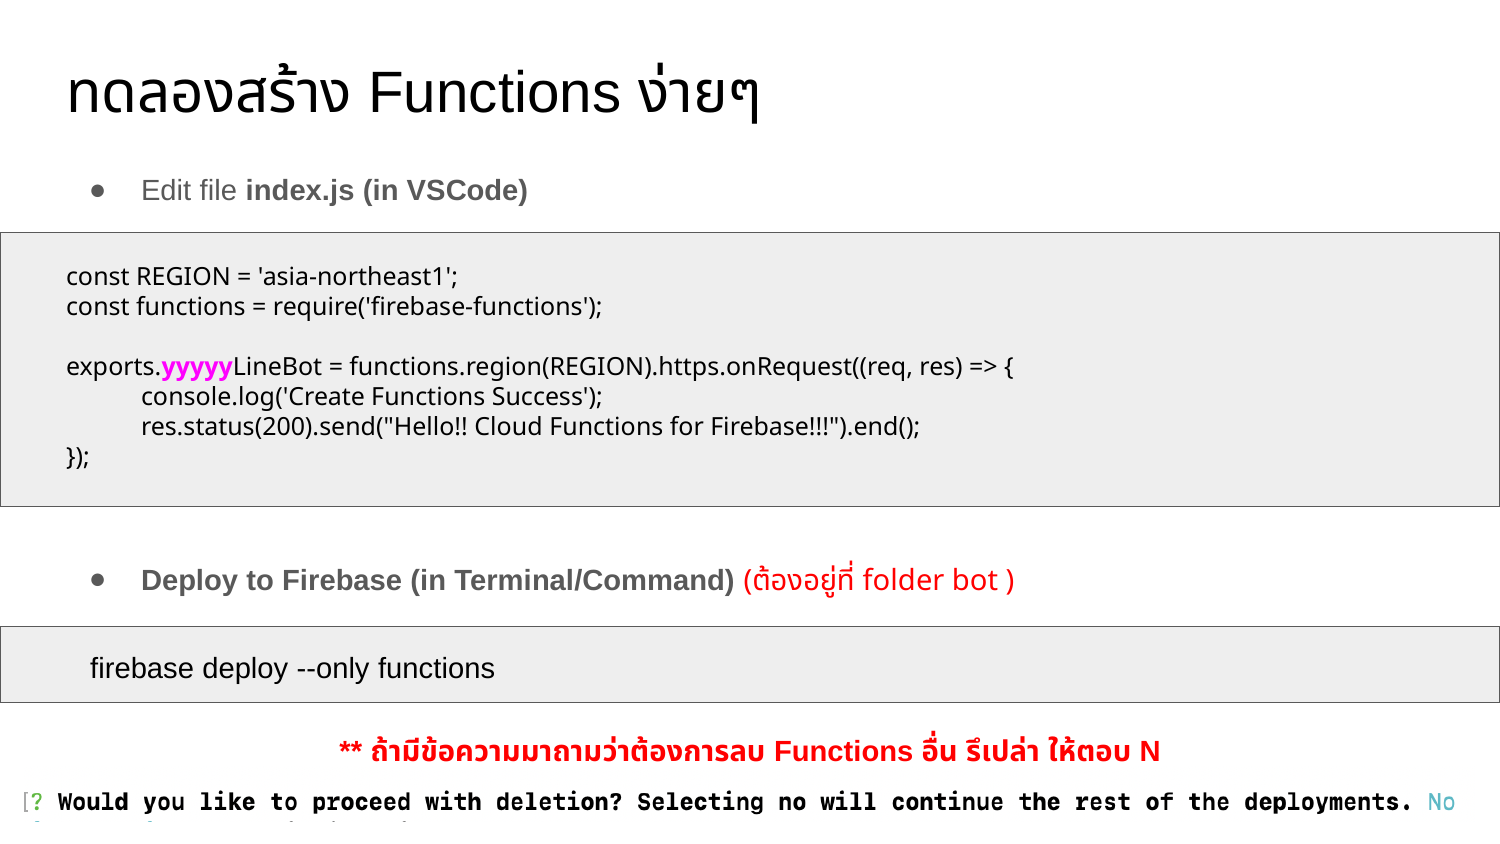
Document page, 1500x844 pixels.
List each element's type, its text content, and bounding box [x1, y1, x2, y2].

text_box ** ถ้ามีข้อความมาถามว่าต้องการลบ Functions อื่น รึเปล่า ให้ตอบ ​N [51, 717, 1449, 764]
picture [24, 766, 1476, 822]
title ทดลองสร้าง Functions ง่ายๆ [51, 39, 1449, 134]
list Edit file index.js (in VSCode) [51, 151, 897, 215]
text_box firebase deploy --only functions [0, 626, 1500, 703]
text_box const REGION = 'asia-northeast1'; const functions = require('firebase-functions'); exports.yyyyyLineBot = functions.region(REGION).https.onRequest((req, res) => { console.log('Create Functions Success'); res.status(200).send("Hello!! Cloud Functions for Firebase!!!").end(); }); [51, 245, 1282, 498]
text_box [0, 232, 1500, 507]
list Deploy to Firebase (in Terminal/Command) (ต้องอยู่ที่ folder bot ) [51, 540, 1236, 604]
